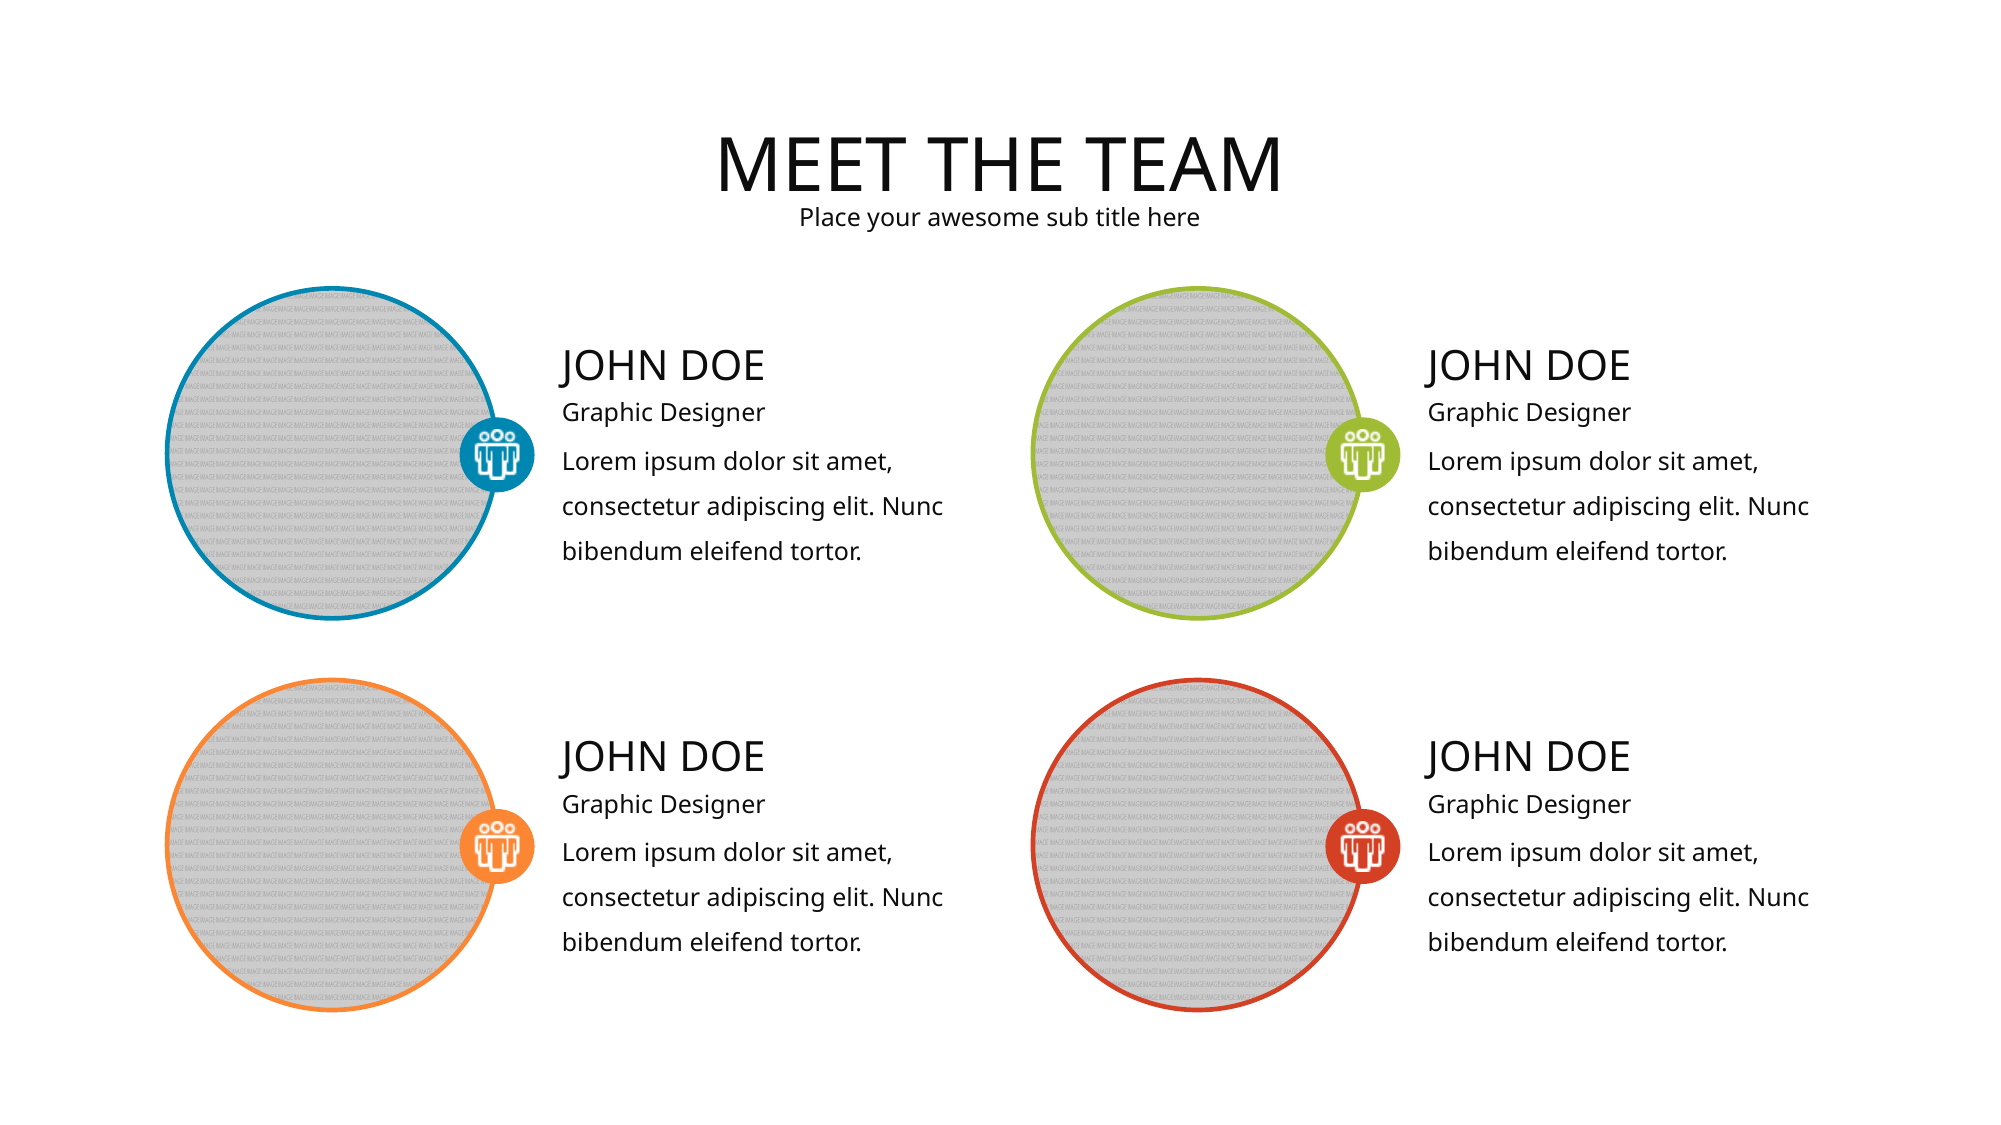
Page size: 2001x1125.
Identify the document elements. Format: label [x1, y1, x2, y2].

text_box [167, 679, 968, 1010]
text_box [92, 63, 1907, 227]
text_box [1032, 288, 1833, 619]
text_box [167, 288, 968, 619]
text_box [1032, 679, 1833, 1010]
